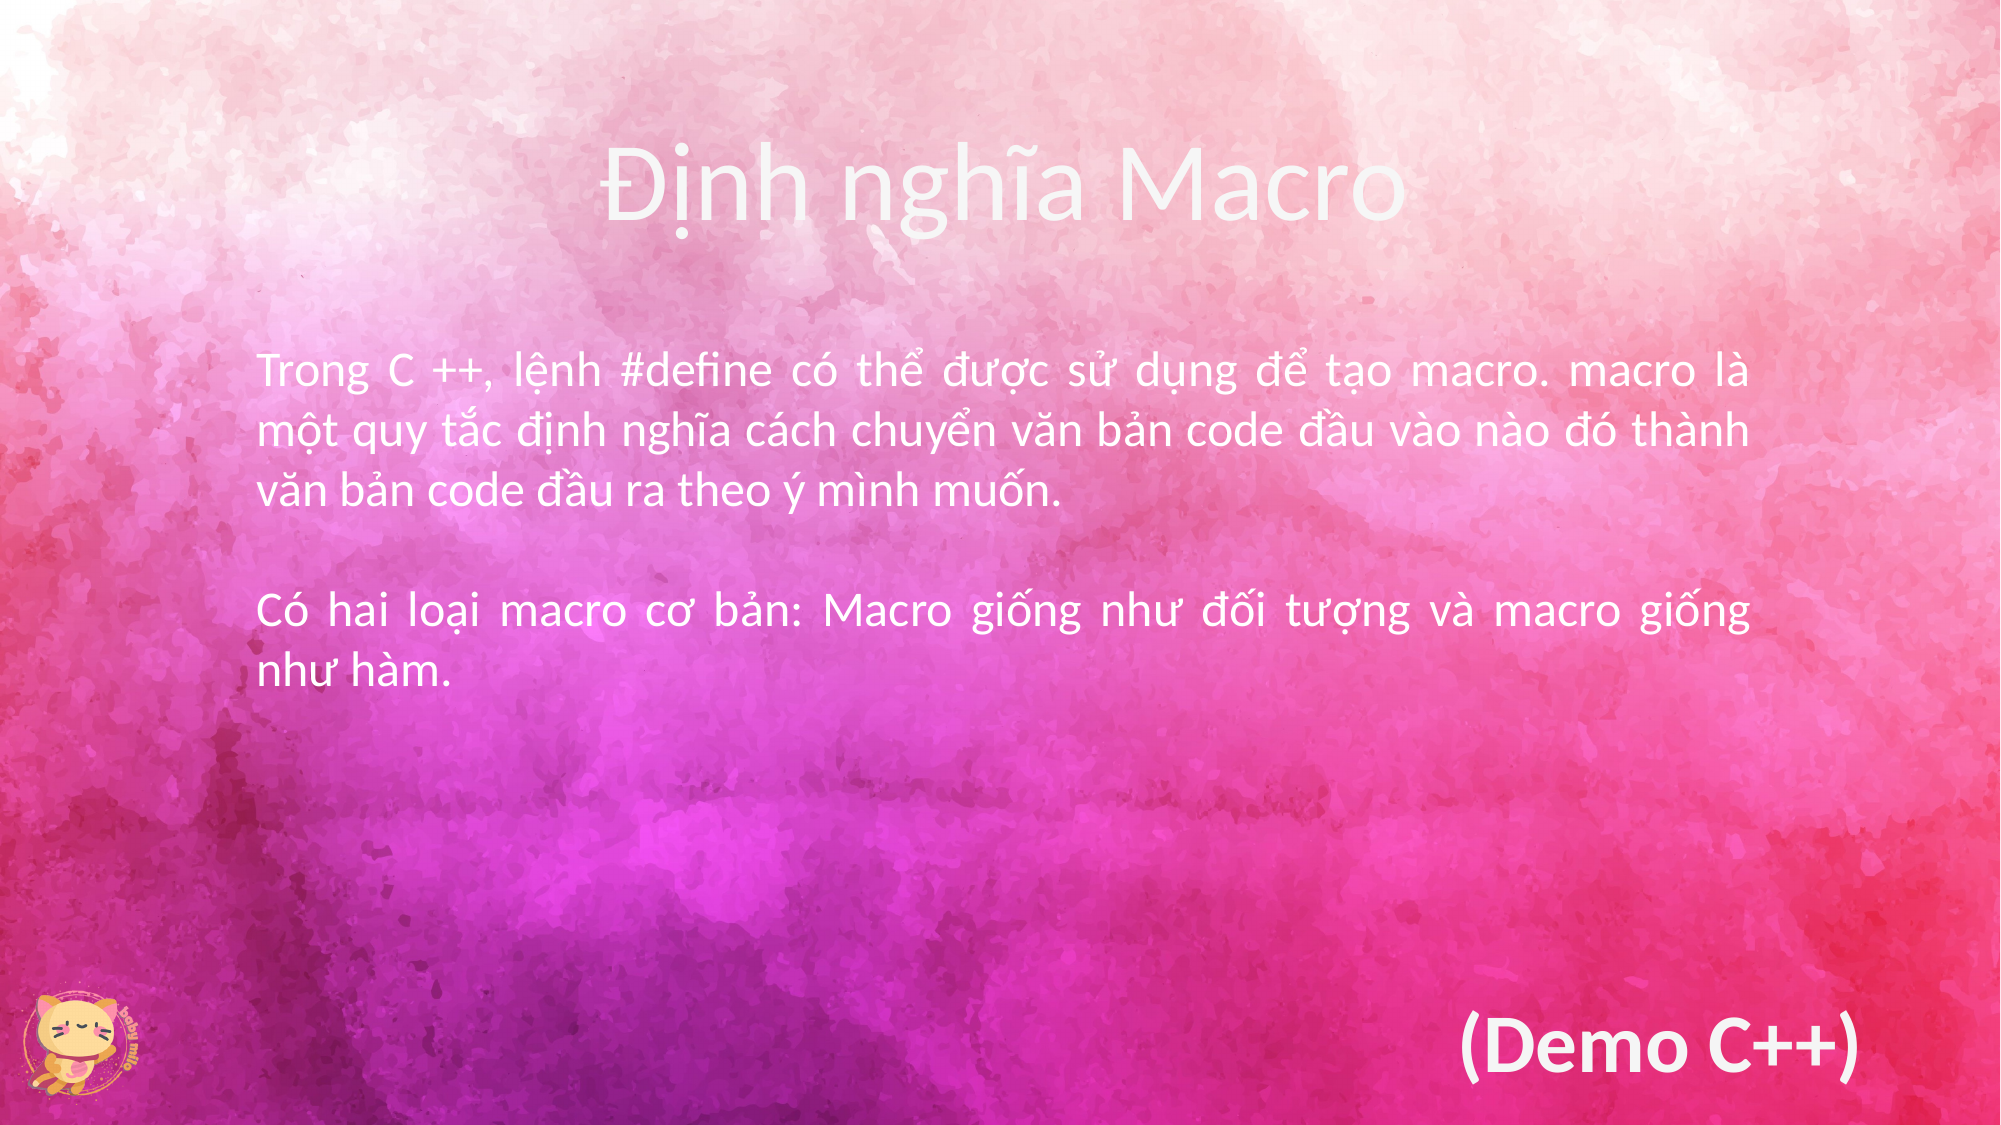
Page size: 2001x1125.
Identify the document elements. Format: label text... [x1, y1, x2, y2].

text_box Định nghĩa Macro [4, 100, 2000, 251]
text_box Trong C ++, lệnh #define có thể được sử dụng để tạo macro. macro là một quy tắc định nghĩa cách chuyển văn bản code đầu vào nào đó thành văn bản code đầu ra theo ý mình muốn. Có hai loại macro cơ bản: Macro giống như đối tượng và macro giống như hàm. [241, 328, 1767, 764]
text_box (Demo C++) [1442, 981, 1950, 1097]
picture [0, 0, 2001, 1125]
